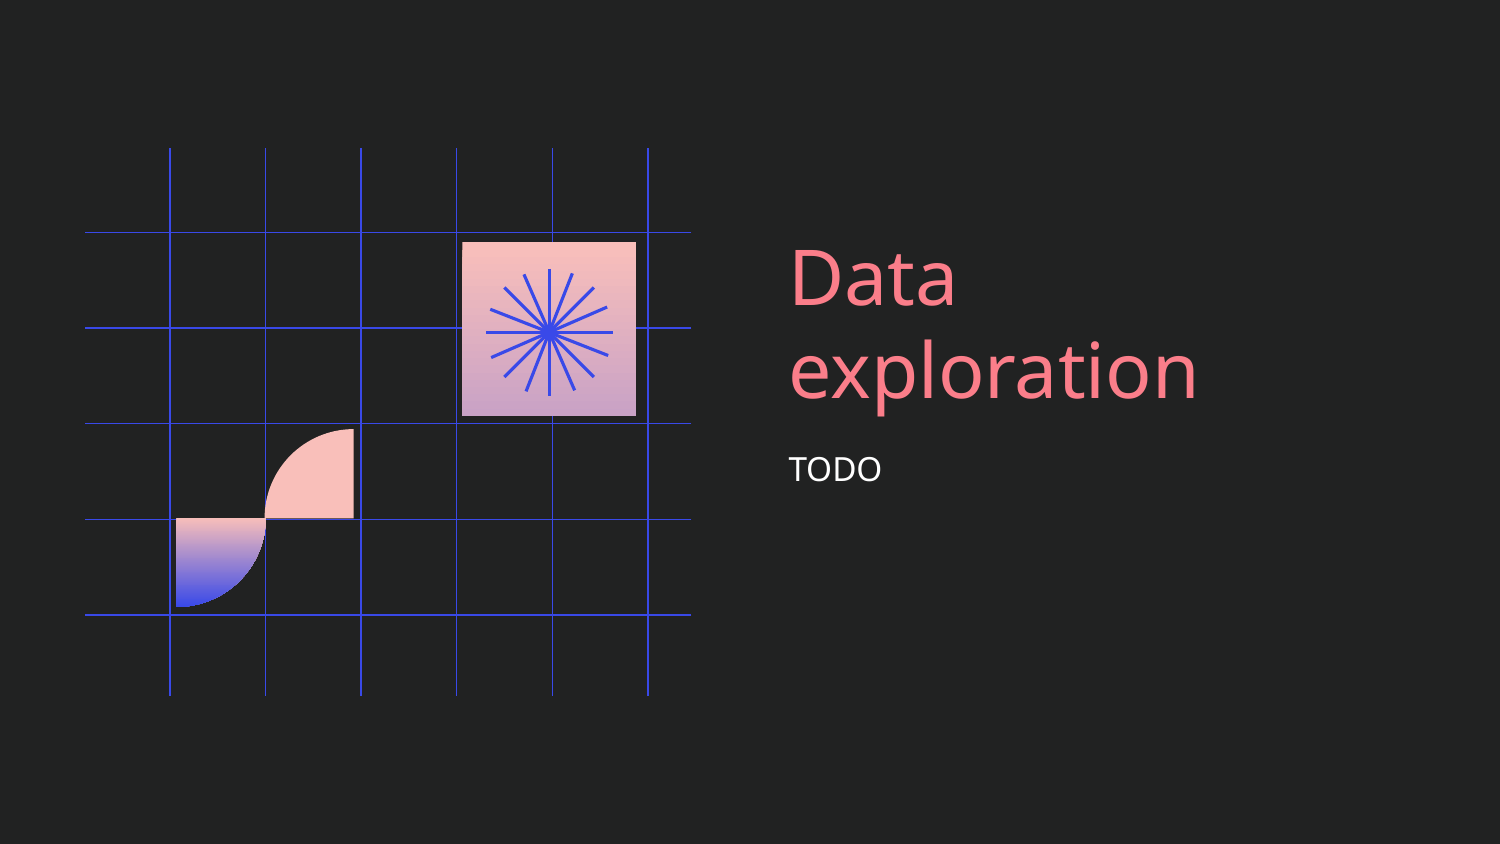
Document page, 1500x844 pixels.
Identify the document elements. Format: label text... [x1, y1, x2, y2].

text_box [176, 428, 354, 608]
subtitle TODO [773, 432, 1338, 685]
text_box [462, 242, 637, 417]
title Data exploration [773, 218, 1338, 424]
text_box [84, 147, 692, 696]
